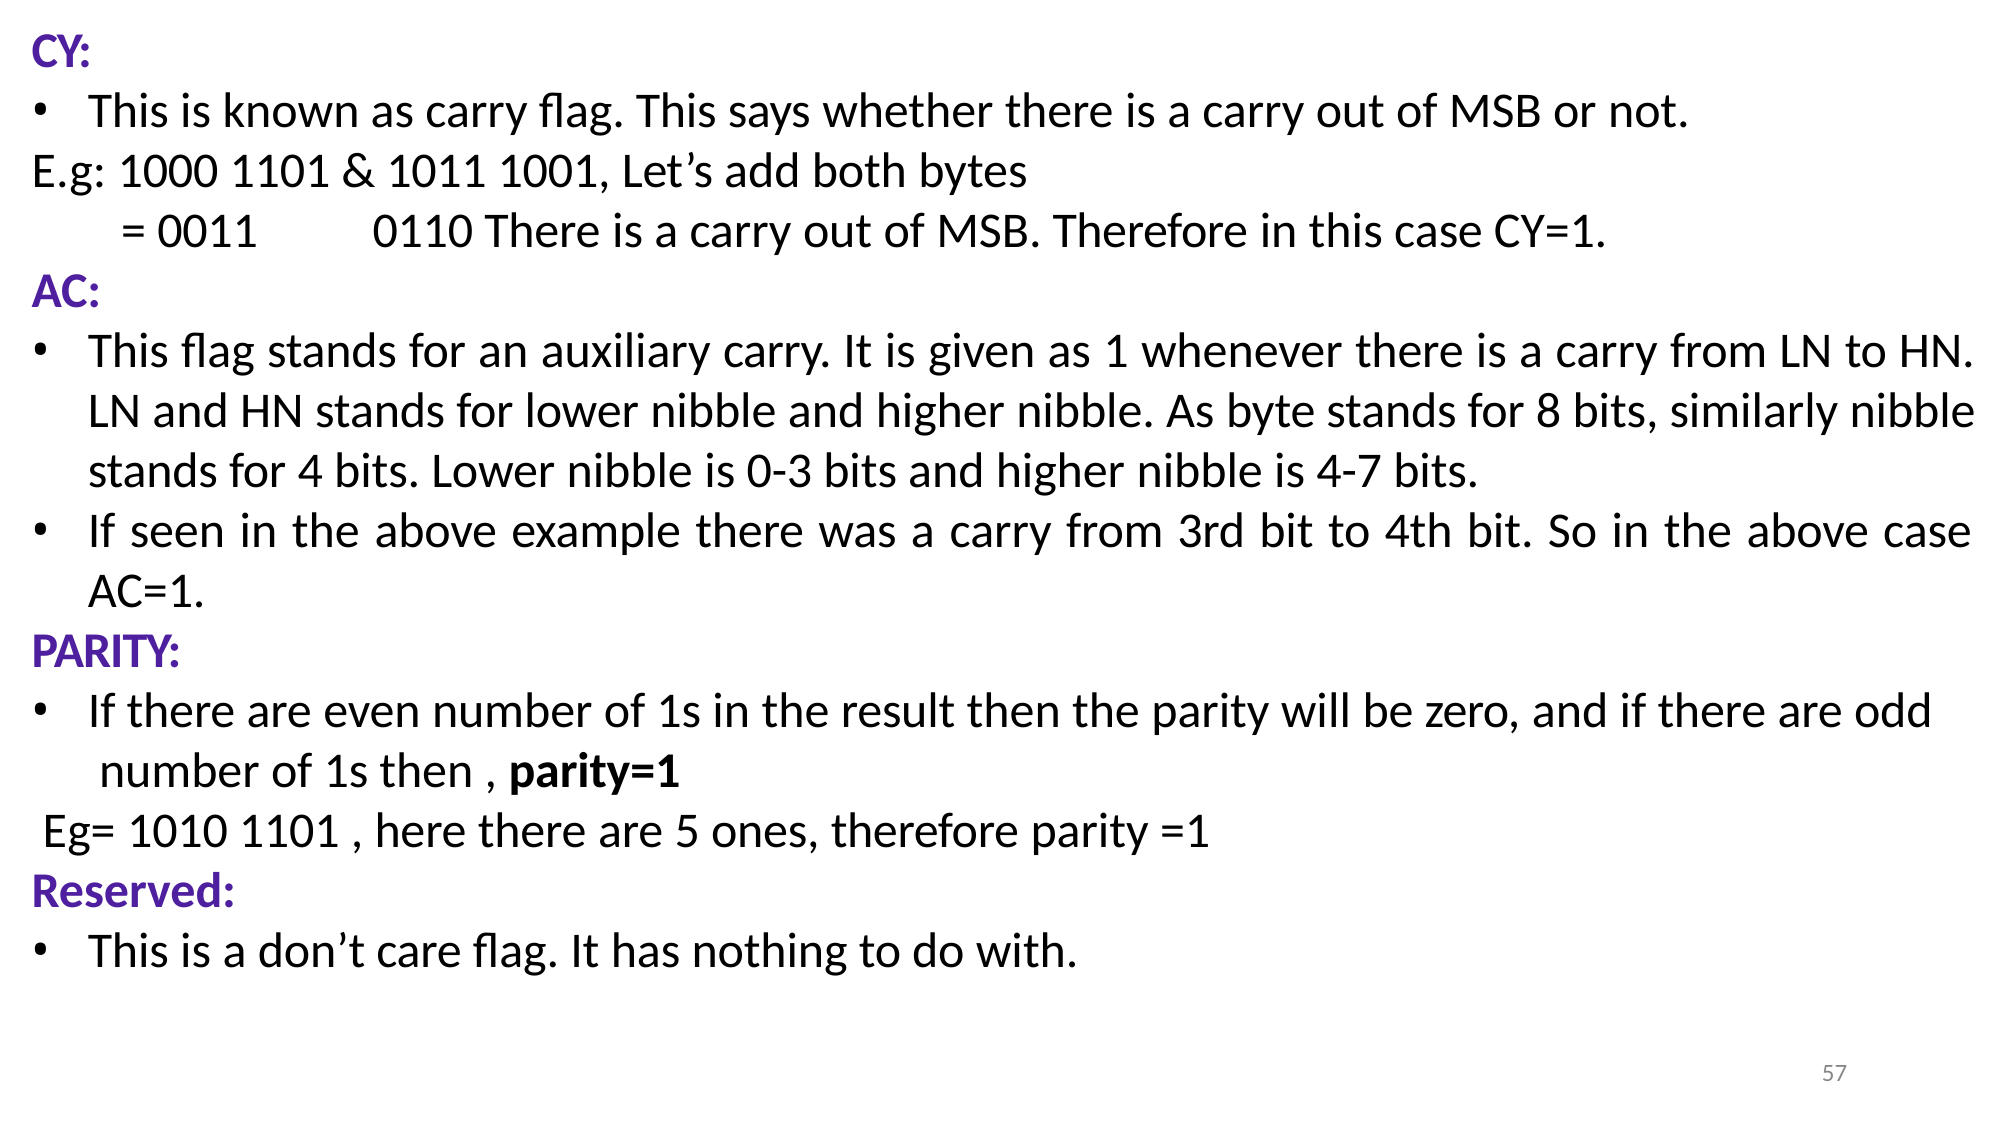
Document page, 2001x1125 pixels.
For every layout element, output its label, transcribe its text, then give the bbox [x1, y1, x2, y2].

slide_number 57 [1815, 1060, 1854, 1125]
text_box CY: This is known as carry flag. This says whether there is a carry out of MSB or not. E.g: 1000 1101 & 1011 1001, Let’s add both bytes = 0011 0110 There is a carry out of MSB. Therefore in this case CY=1. AC: This flag stands for an auxiliary carry. It is given as 1 whenever there is a carry from LN to HN. LN and HN stands for lower nibble and higher nibble. As byte stands for 8 bits, similarly nibble stands for 4 bits. Lower nibble is 0-3 bits and higher nibble is 4-7 bits. If seen in the above example there was a carry from 3rd bit to 4th bit. So in the above case AC=1. PARITY: If there are even number of 1s in the result then the parity will be zero, and if there are odd number of 1s then , parity=1 Eg= 1010 1101 , here there are 5 ones, therefore parity =1 Reserved: This is a don’t care flag. It has nothing to do with. [29, 15, 1988, 978]
